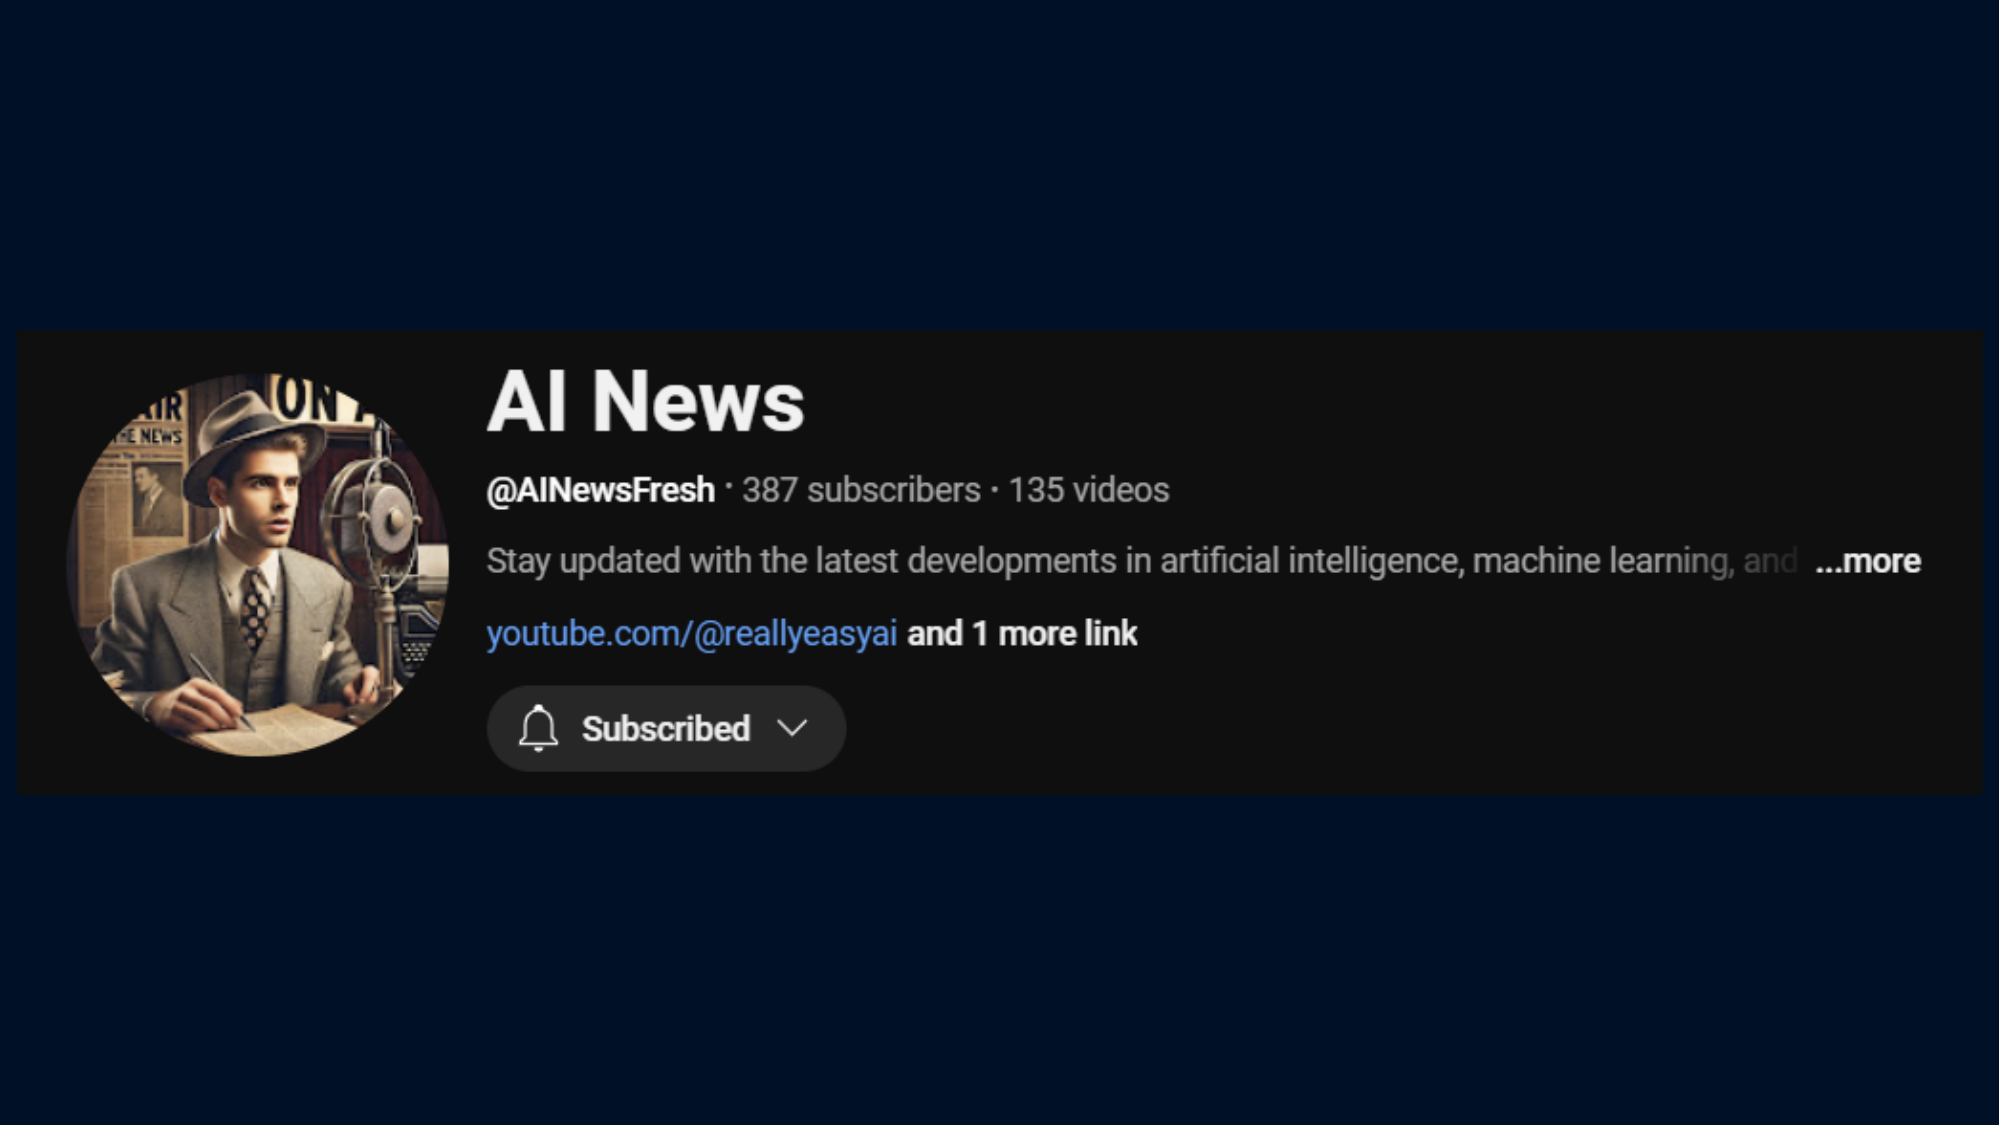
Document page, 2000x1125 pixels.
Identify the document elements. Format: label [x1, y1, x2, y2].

picture [17, 330, 1983, 795]
